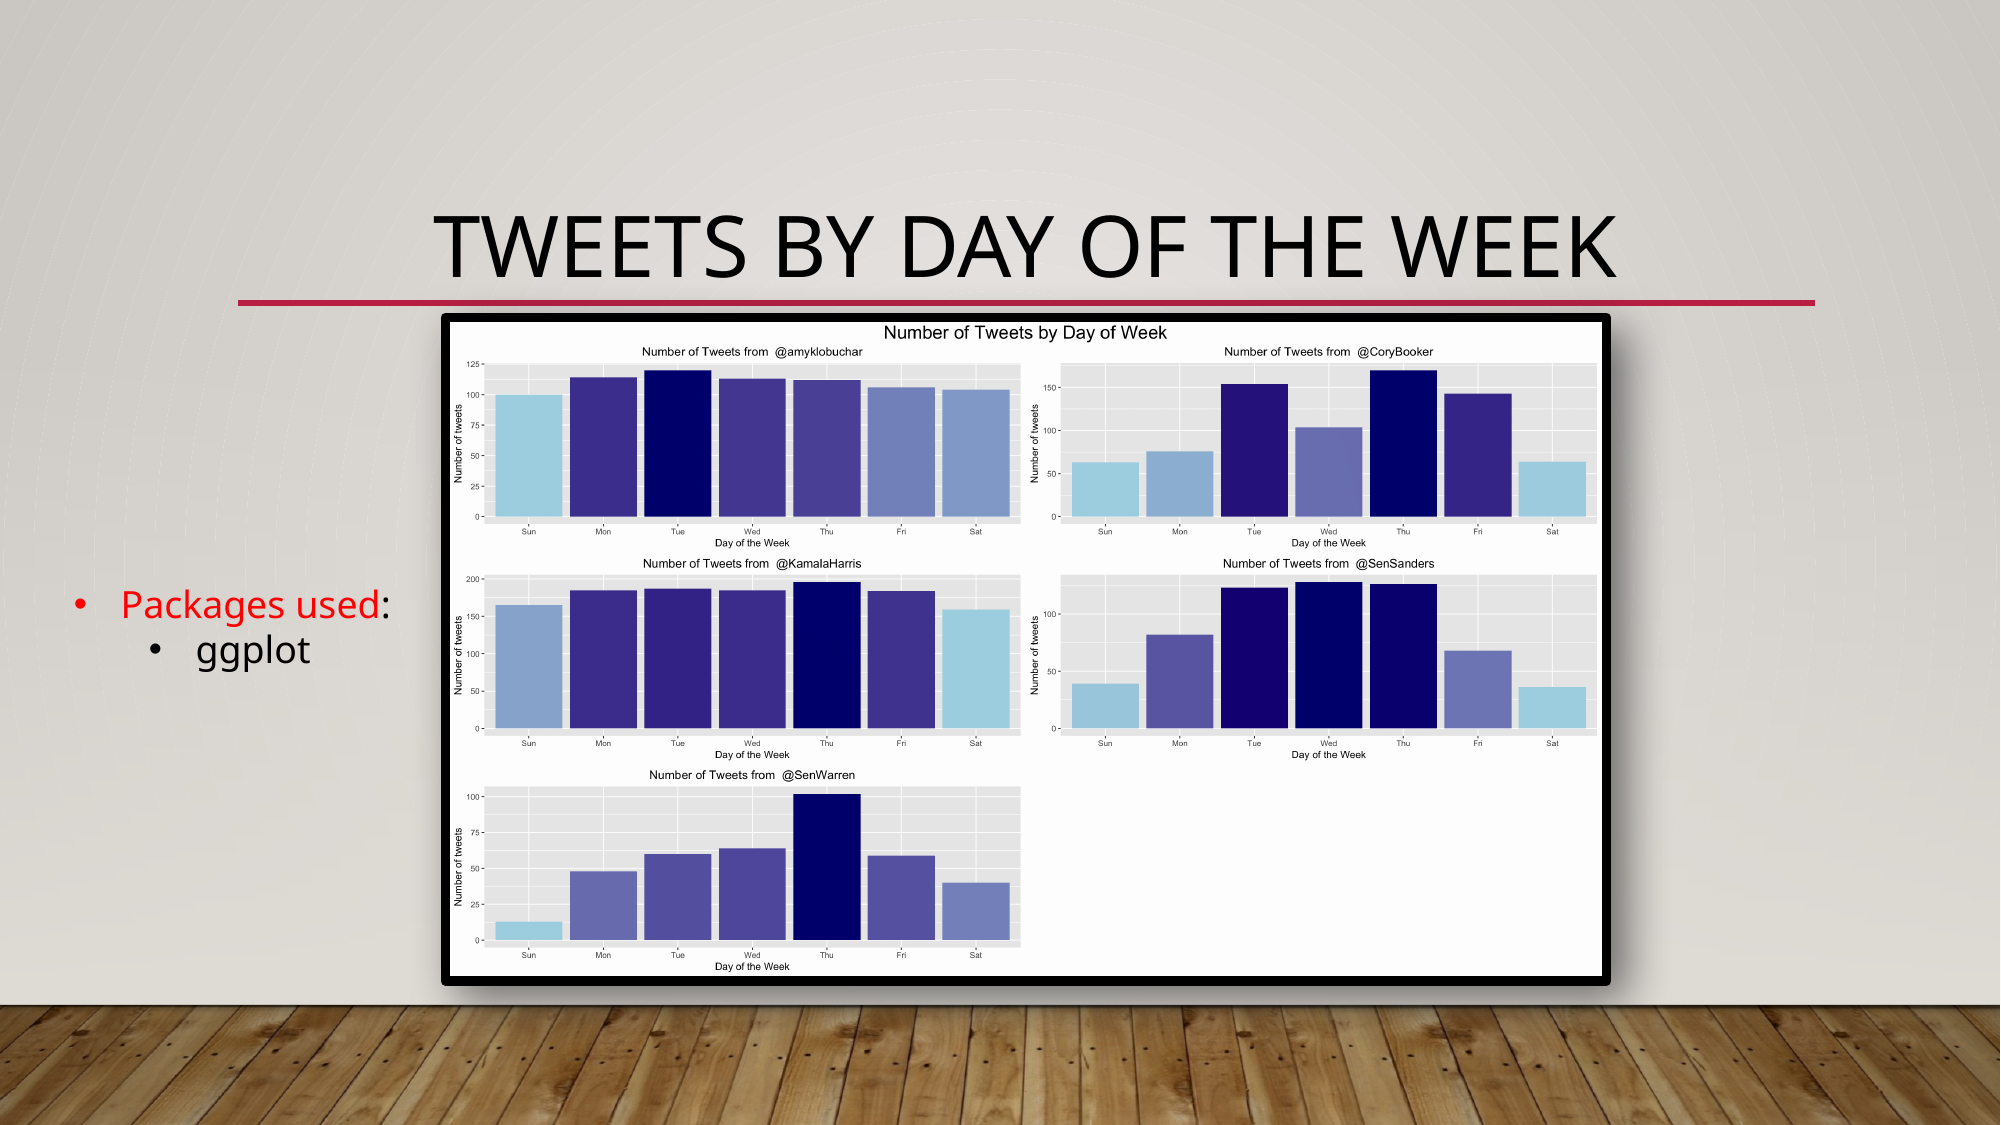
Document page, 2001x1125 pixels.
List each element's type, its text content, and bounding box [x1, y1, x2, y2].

title Tweets by Day of the Week [238, 196, 1814, 305]
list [449, 322, 1602, 977]
text_box Packages used: ggplot [58, 573, 406, 724]
picture [0, 1005, 2000, 1125]
